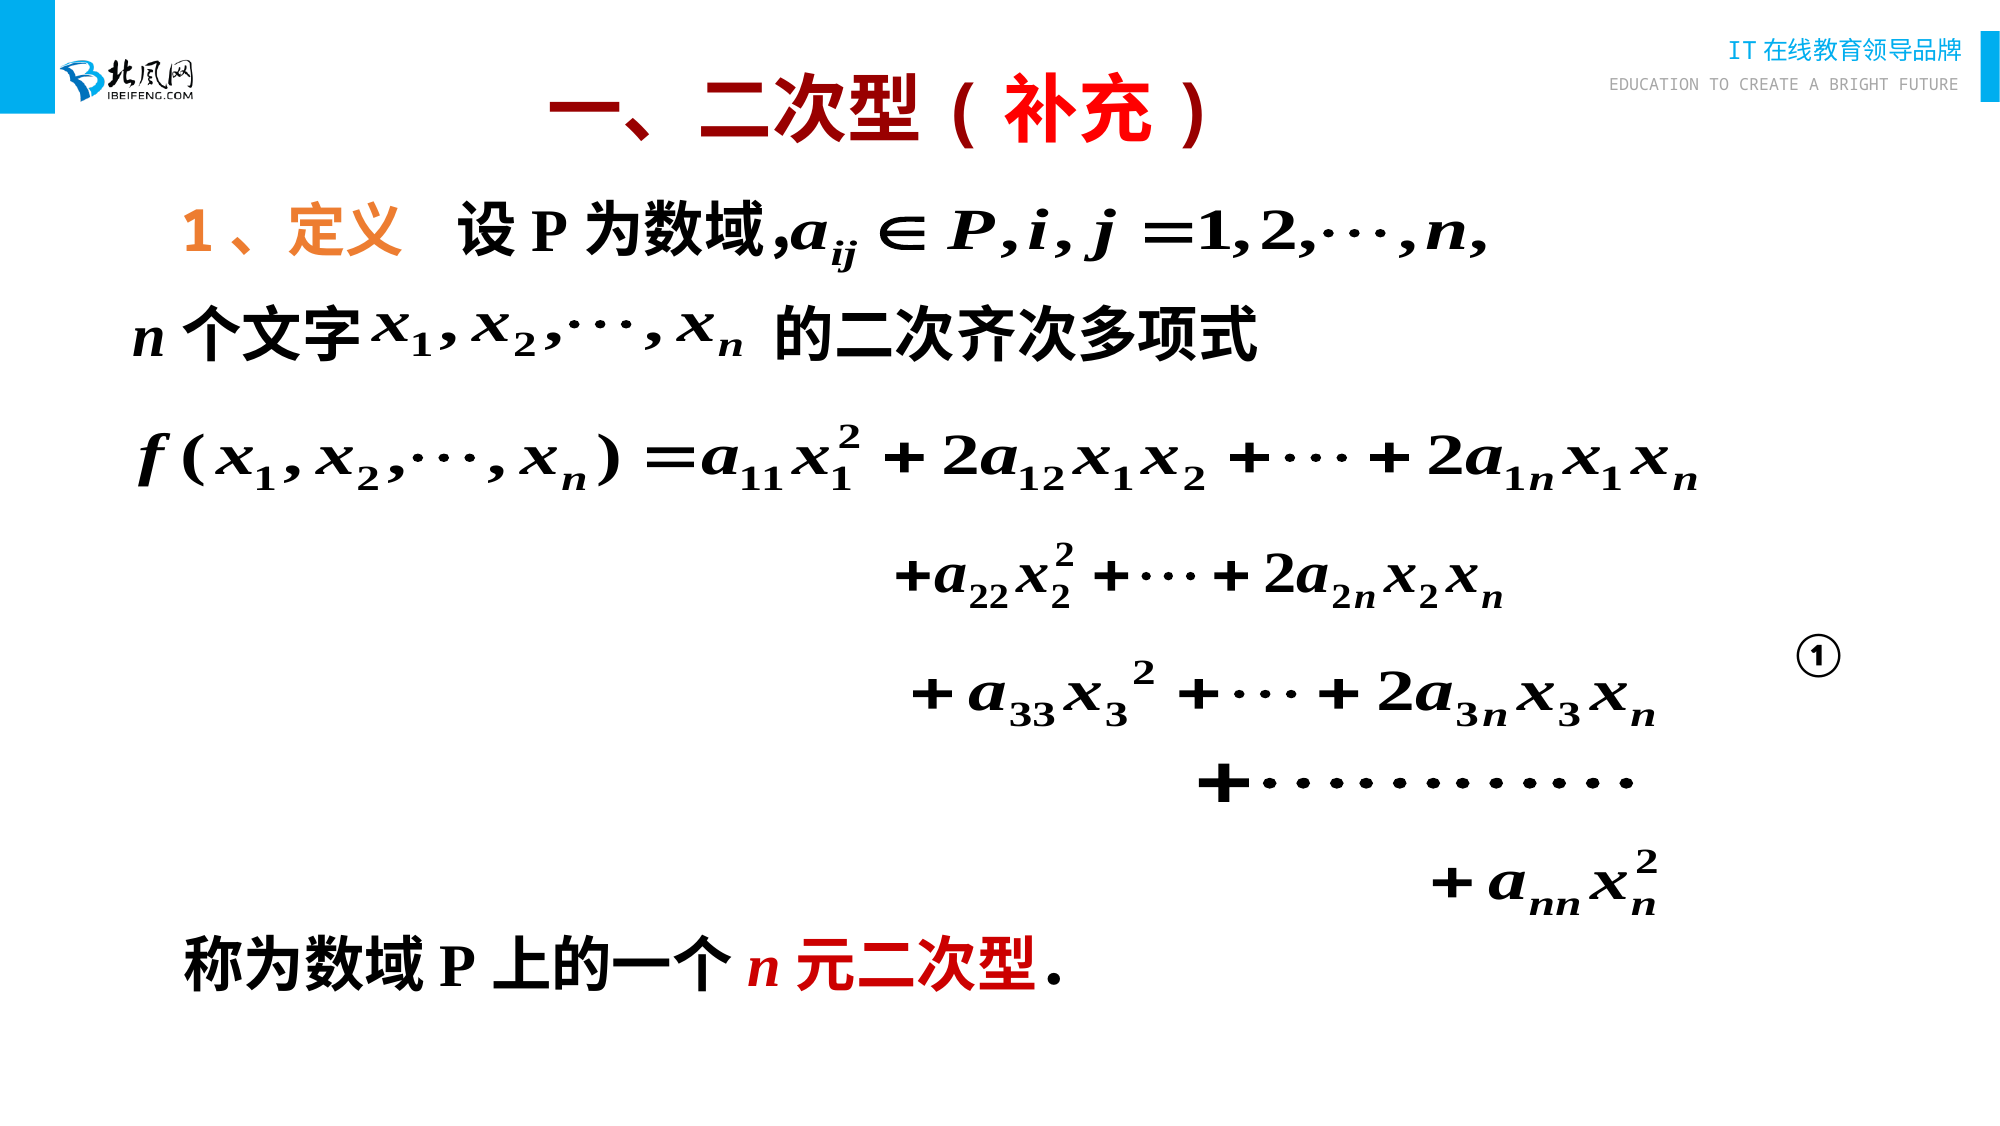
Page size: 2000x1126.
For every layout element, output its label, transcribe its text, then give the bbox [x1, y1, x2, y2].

text_box 称为数域P上的一个n元二次型． [165, 917, 1677, 1005]
list 1、定义 设P为数域， [165, 191, 1063, 275]
picture [56, 54, 196, 103]
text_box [905, 652, 1661, 732]
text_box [118, 290, 1945, 379]
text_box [1189, 759, 1646, 811]
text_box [889, 534, 1508, 614]
text_box ① [1771, 617, 1867, 688]
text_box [787, 199, 1493, 280]
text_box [1425, 841, 1665, 921]
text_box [118, 416, 1704, 496]
title 一、二次型(补充) [196, 42, 1567, 183]
